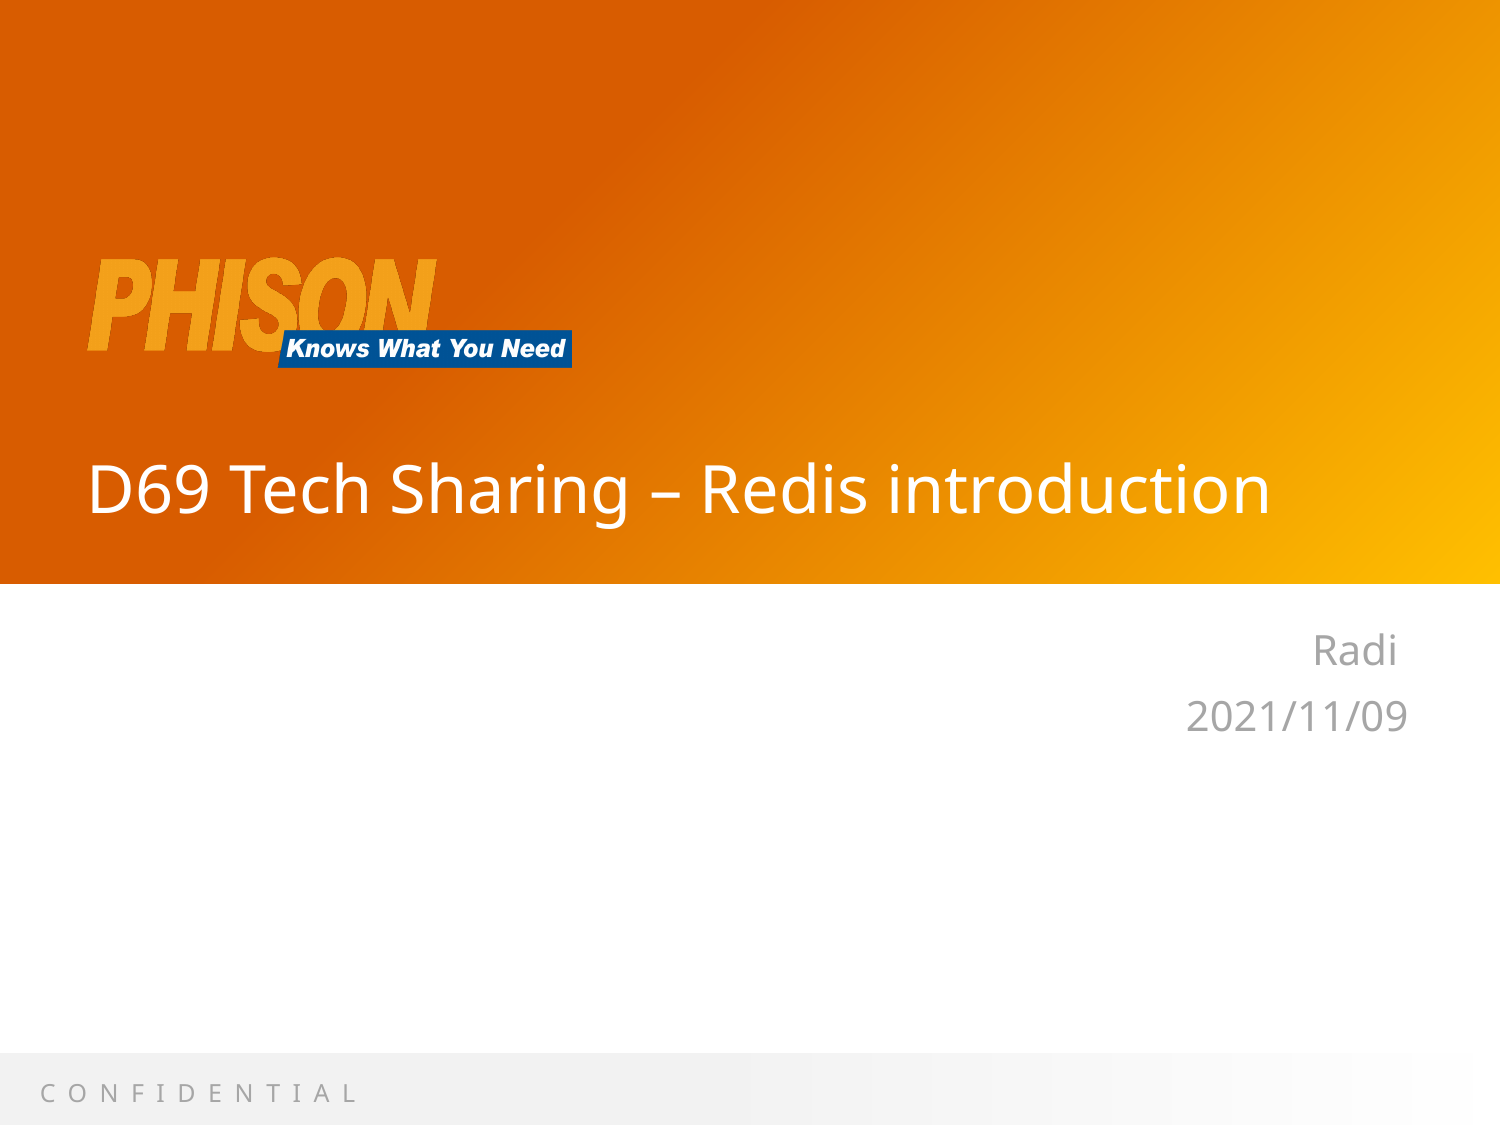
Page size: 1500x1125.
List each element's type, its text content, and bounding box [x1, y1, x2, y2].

subtitle Radi 2021/11/09 [1092, 621, 1424, 776]
title D69 Tech Sharing – Redis introduction [71, 361, 1500, 536]
picture [87, 257, 572, 361]
